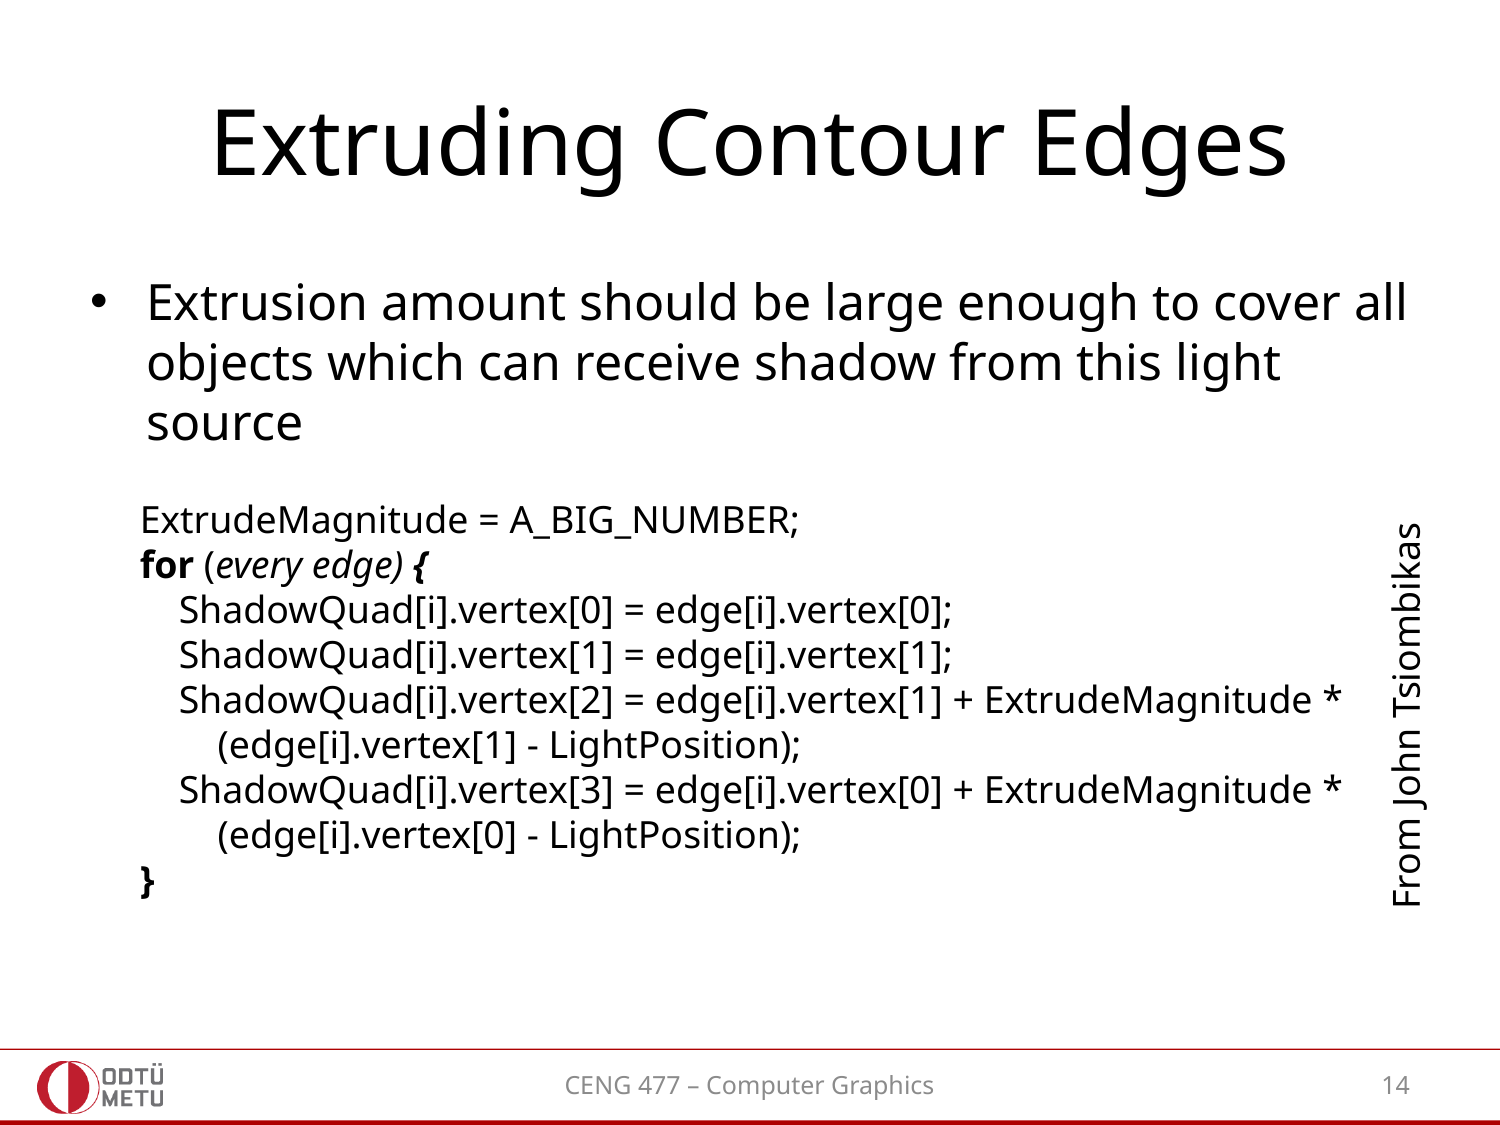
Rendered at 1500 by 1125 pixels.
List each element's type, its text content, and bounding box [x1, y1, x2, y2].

slide_number 14 [1074, 1056, 1425, 1117]
footer CENG 477 – Computer Graphics [512, 1056, 988, 1117]
text_box From John Tsiombikas [1374, 508, 1435, 925]
list Extrusion amount should be large enough to cover all objects which can receive shadow from this light source [75, 262, 1425, 1005]
text_box ExtrudeMagnitude = A_BIG_NUMBER; for (every edge) { ShadowQuad[i].vertex[0] = edge[i].vertex[0]; ShadowQuad[i].vertex[1] = edge[i].vertex[1]; ShadowQuad[i].vertex[2] = edge[i].vertex[1] + ExtrudeMagnitude * (edge[i].vertex[1] - LightPosition); ShadowQuad[i].vertex[3] = edge[i].vertex[0] + ExtrudeMagnitude * (edge[i].vertex[0] - LightPosition); } [124, 488, 1400, 909]
picture [37, 1061, 163, 1114]
title Extruding Contour Edges [75, 45, 1425, 233]
